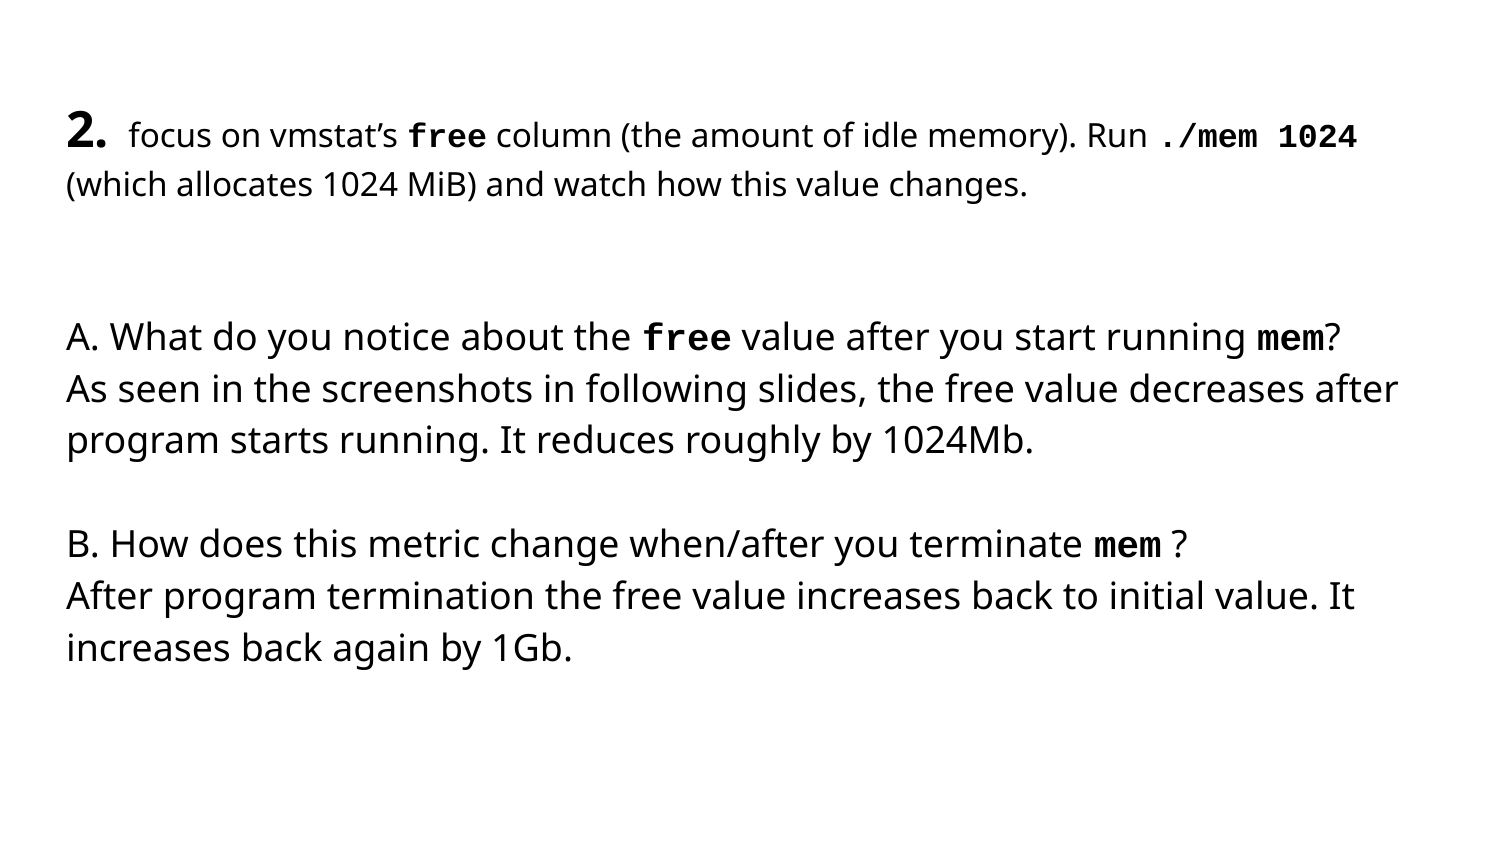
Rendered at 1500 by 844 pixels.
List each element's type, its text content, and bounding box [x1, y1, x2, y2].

title 2. focus on vmstat’s free column (the amount of idle memory). Run ./mem 1024 (which allocates 1024 MiB) and watch how this value changes. A. What do you notice about the free value after you start running mem? As seen in the screenshots in following slides, the free value decreases after program starts running. It reduces roughly by 1024Mb. B. How does this metric change when/after you terminate mem ? After program termination the free value increases back to initial value. It increases back again by 1Gb. [51, 72, 1449, 825]
